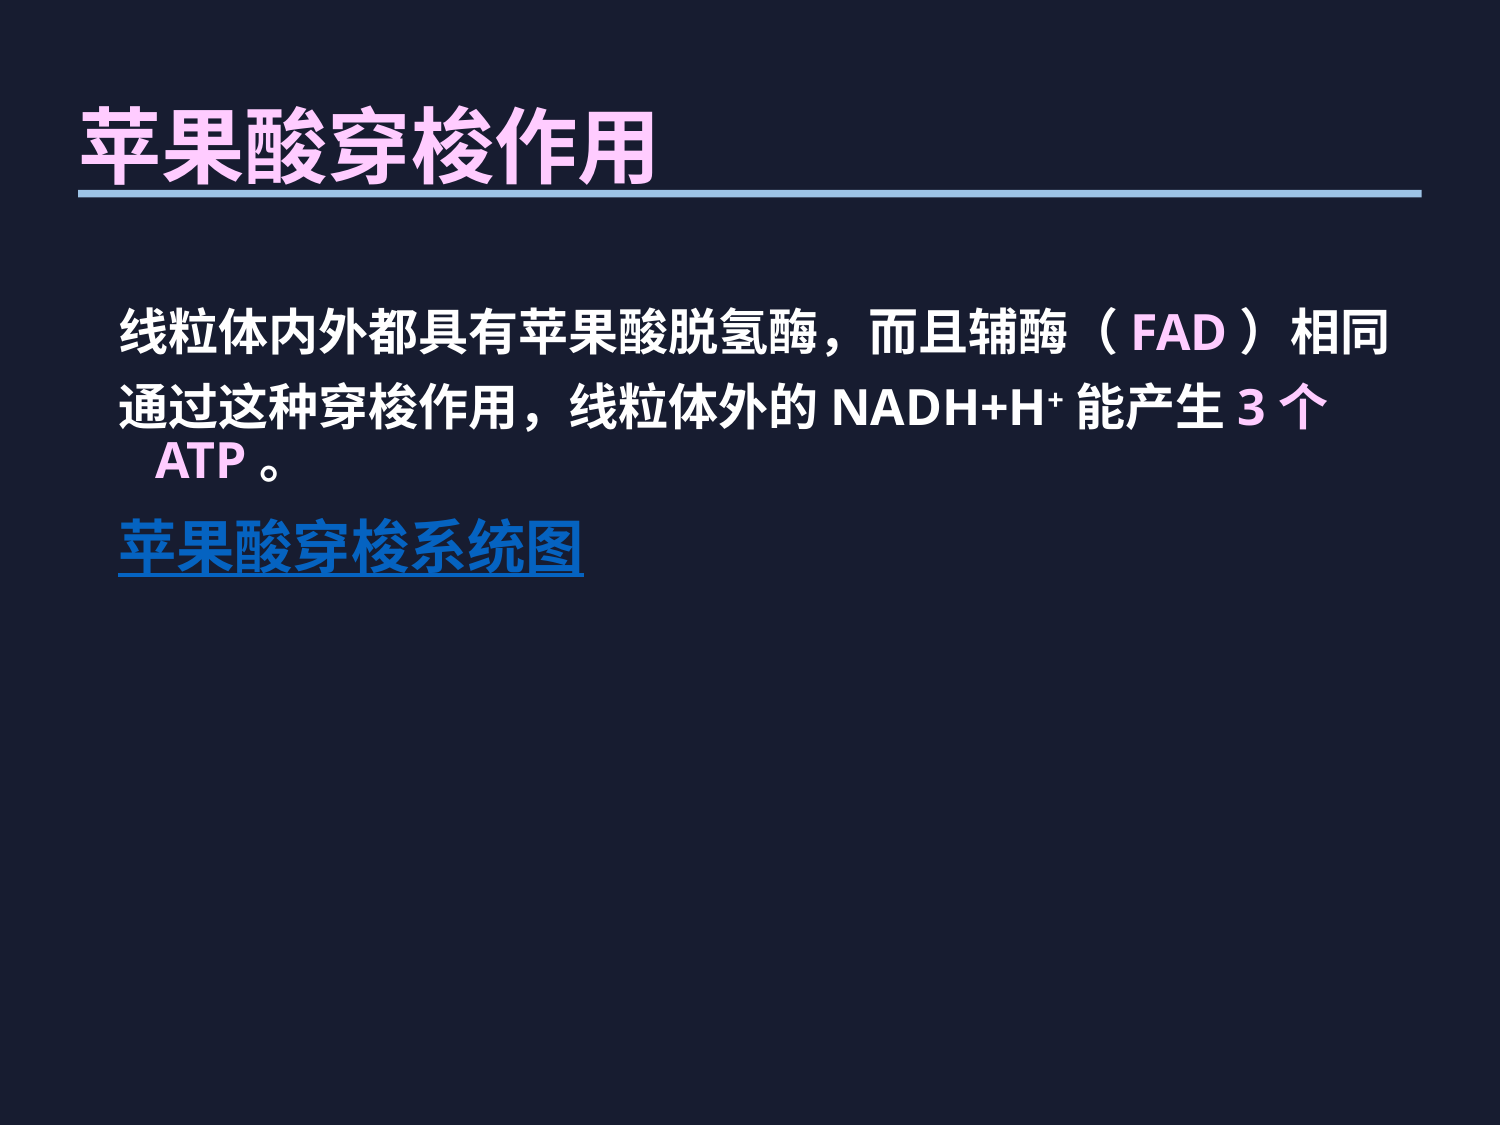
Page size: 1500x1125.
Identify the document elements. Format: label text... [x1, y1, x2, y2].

title 苹果酸穿梭作用 [63, 97, 1339, 301]
list 线粒体内外都具有苹果酸脱氢酶，而且辅酶（FAD）相同 通过这种穿梭作用，线粒体外的NADH+H+能产生3个ATP。 苹果酸穿梭系统图 [103, 299, 1457, 1014]
